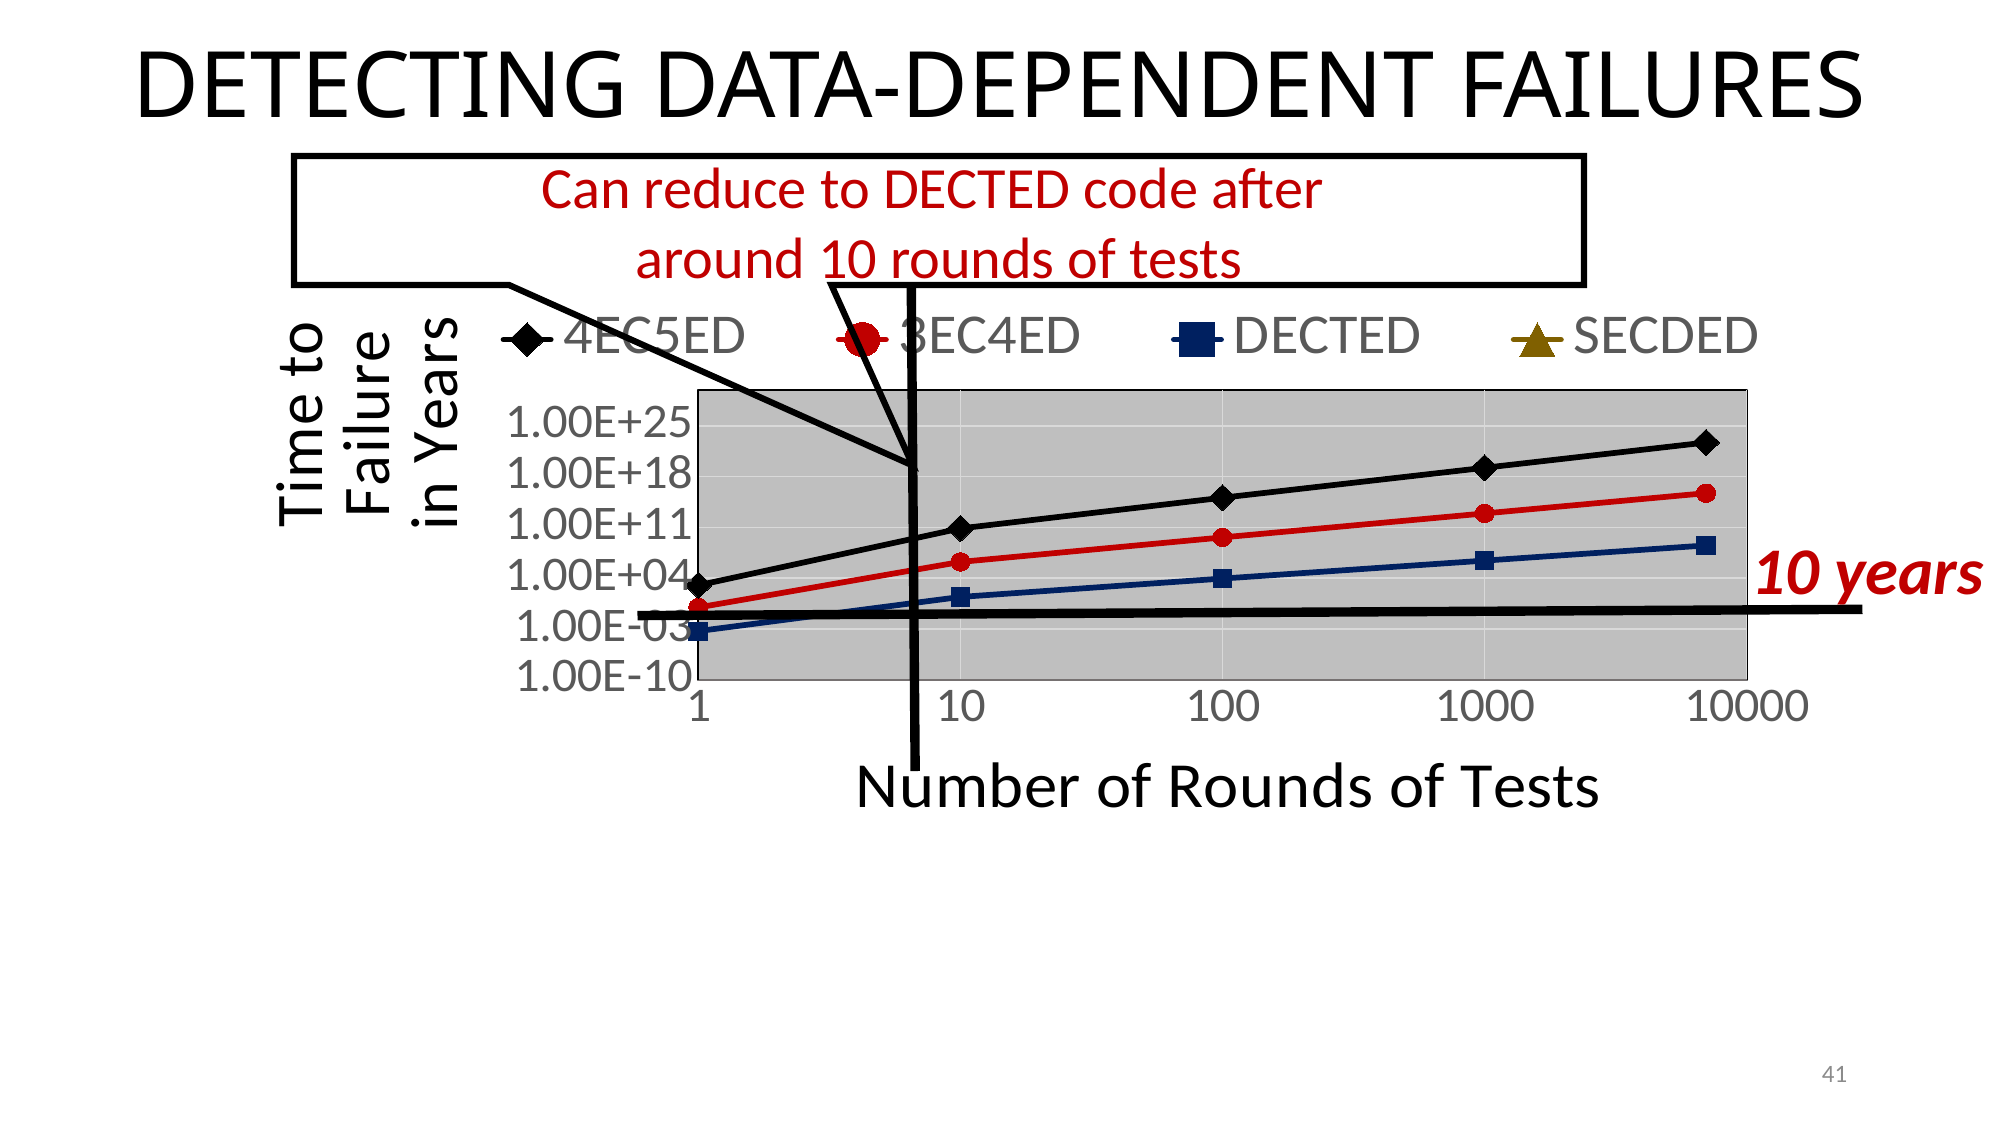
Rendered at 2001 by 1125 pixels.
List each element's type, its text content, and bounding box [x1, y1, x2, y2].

title DETECTING DATA-DEPENDENT FAILURES [0, 0, 2000, 197]
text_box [637, 609, 911, 616]
chart [167, 308, 1833, 843]
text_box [916, 609, 1863, 616]
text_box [911, 284, 916, 772]
slide_number 41 [1412, 1042, 1863, 1103]
text_box 10 years [1833, 520, 1999, 616]
chart [916, 308, 1833, 609]
text_box Can reduce to DECTED code after around 10 rounds of tests [293, 155, 1585, 308]
